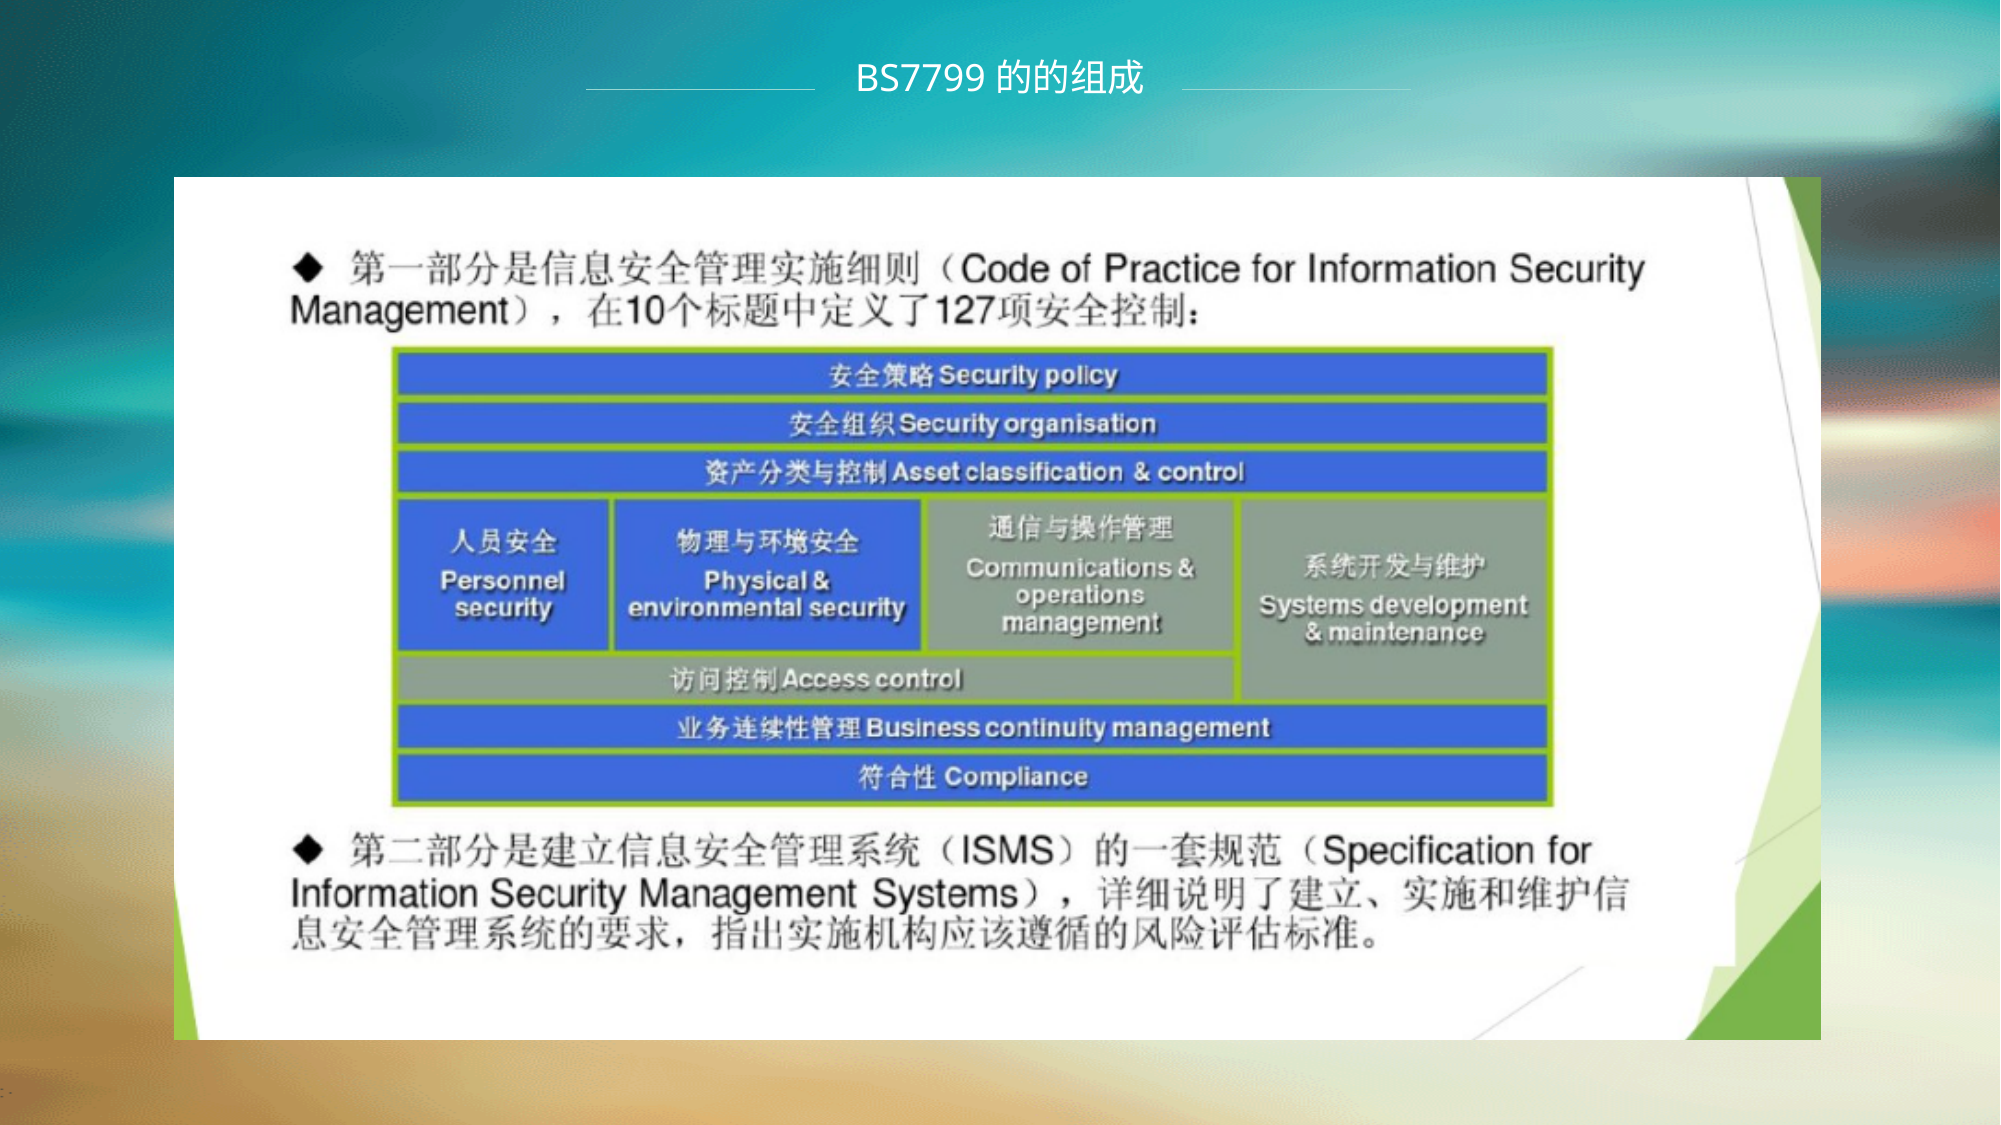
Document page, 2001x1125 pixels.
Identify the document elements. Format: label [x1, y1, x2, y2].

text_box [174, 177, 1821, 1040]
picture [0, 0, 2000, 1125]
